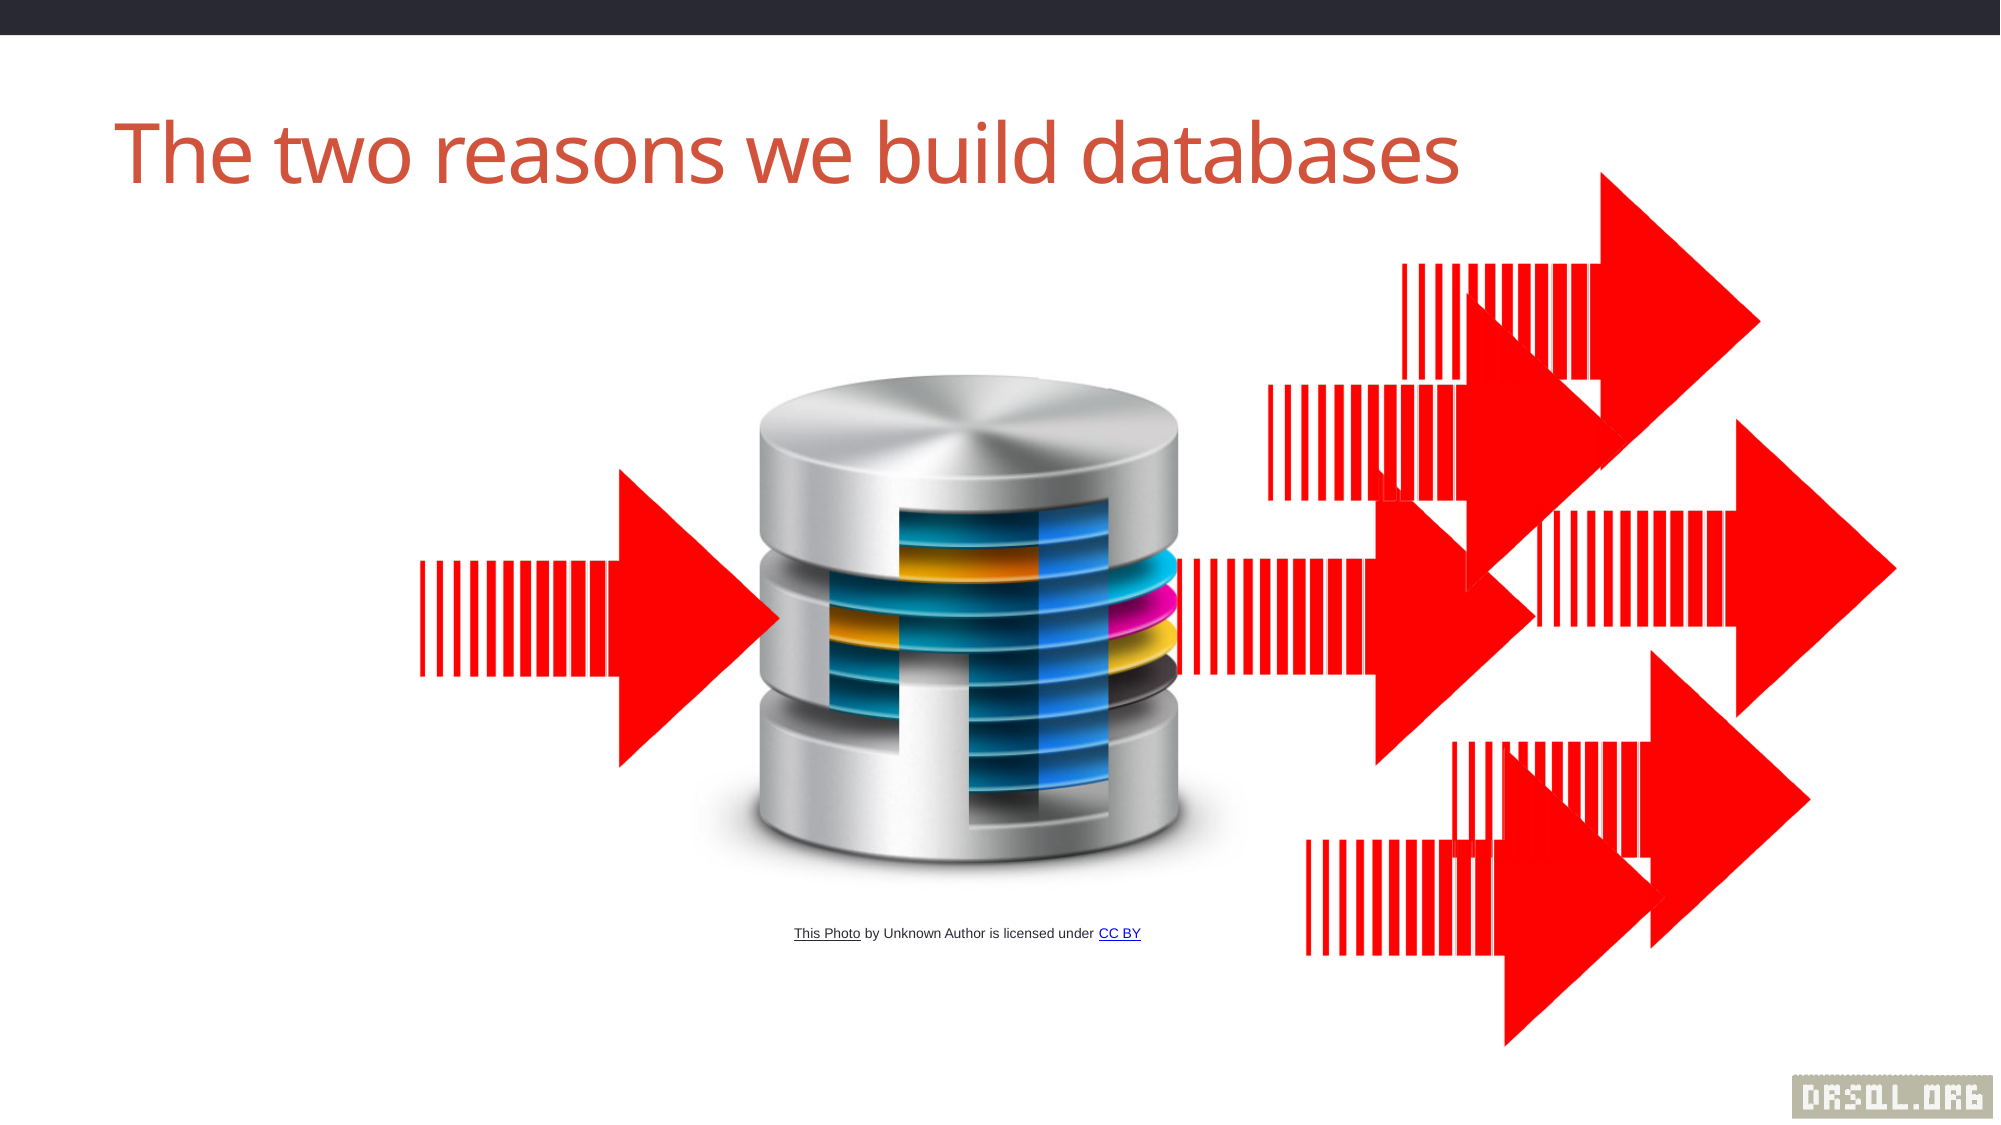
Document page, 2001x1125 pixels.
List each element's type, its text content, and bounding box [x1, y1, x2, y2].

title The two reasons we build databases [99, 87, 1900, 213]
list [448, 438, 750, 800]
picture [419, 469, 448, 769]
picture [1205, 140, 1897, 1078]
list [690, 340, 1248, 898]
text_box This Photo by Unknown Author is licensed under CC BY [779, 917, 1304, 949]
